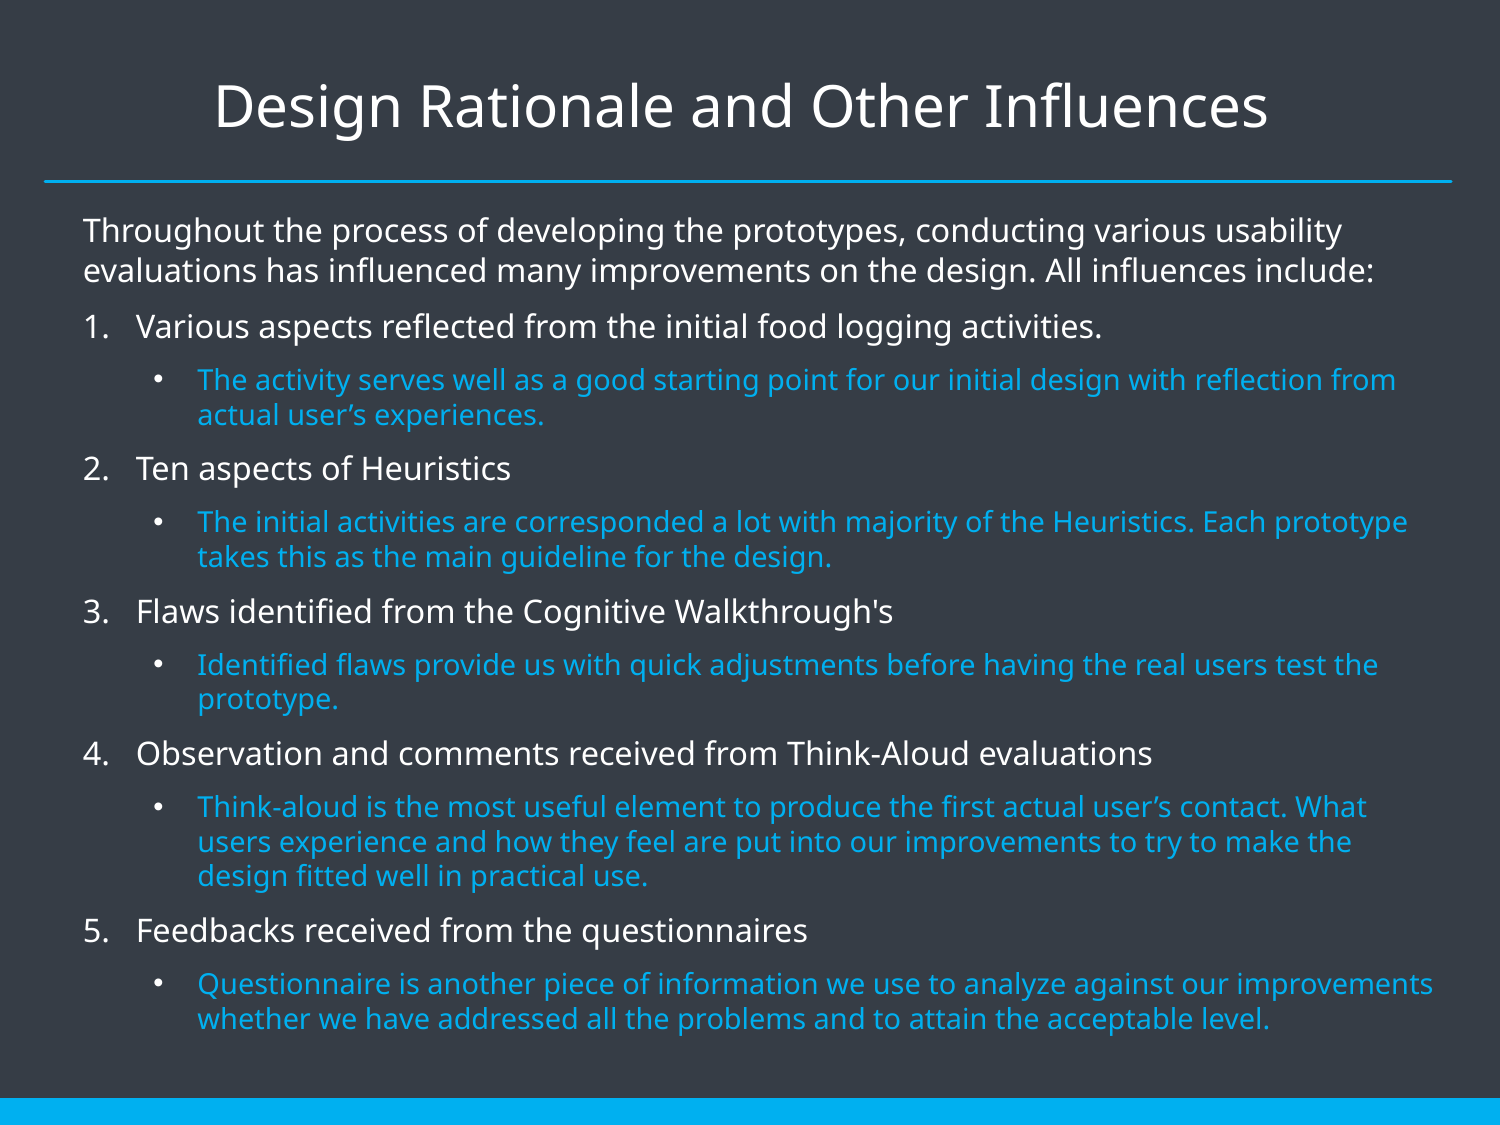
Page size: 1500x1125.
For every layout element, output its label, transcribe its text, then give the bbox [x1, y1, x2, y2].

text_box [0, 1098, 1500, 1125]
list Throughout the process of developing the prototypes, conducting various usability evaluations has influenced many improvements on the design. All influences include: Various aspects reflected from the initial food logging activities. The activity serves well as a good starting point for our initial design with reflection from actual user’s experiences. Ten aspects of Heuristics The initial activities are corresponded a lot with majority of the Heuristics. Each prototype takes this as the main guideline for the design. Flaws identified from the Cognitive Walkthrough's Identified flaws provide us with quick adjustments before having the real users test the prototype. Observation and comments received from Think-Aloud evaluations Think-aloud is the most useful element to produce the first actual user’s contact. What users experience and how they feel are put into our improvements to try to make the design fitted well in practical use. Feedbacks received from the questionnaires Questionnaire is another piece of information we use to analyze against our improvements whether we have addressed all the problems and to attain the acceptable level. [67, 202, 1452, 1081]
title Design Rationale and Other Influences [67, 25, 1430, 180]
